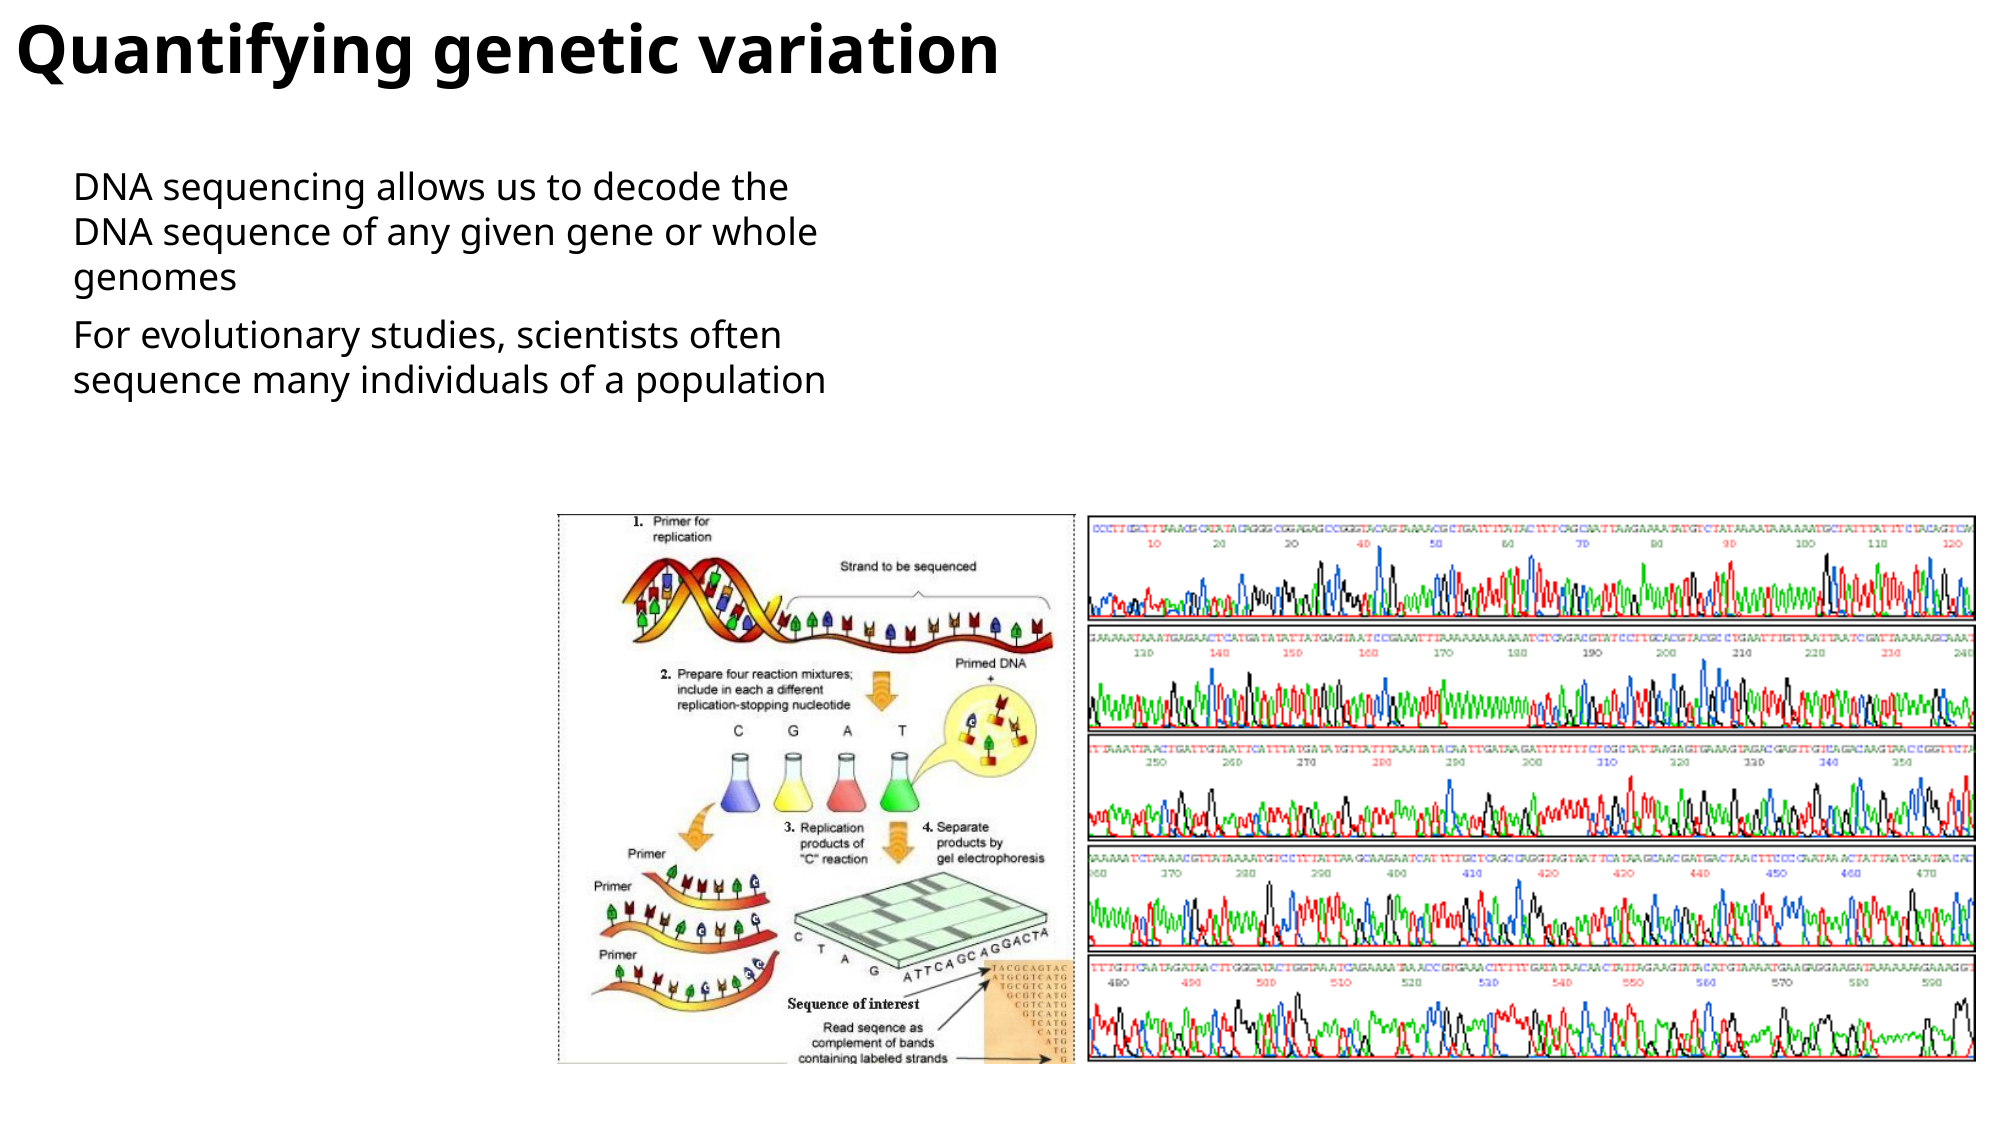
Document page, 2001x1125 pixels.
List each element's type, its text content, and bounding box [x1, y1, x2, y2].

text_box DNA sequencing allows us to decode the DNA sequence of any given gene or whole genomes For evolutionary studies, scientists often sequence many individuals of a population [58, 155, 843, 409]
text_box Quantifying genetic variation [0, 0, 1018, 95]
picture [1086, 513, 1976, 1064]
picture [557, 513, 1076, 1064]
